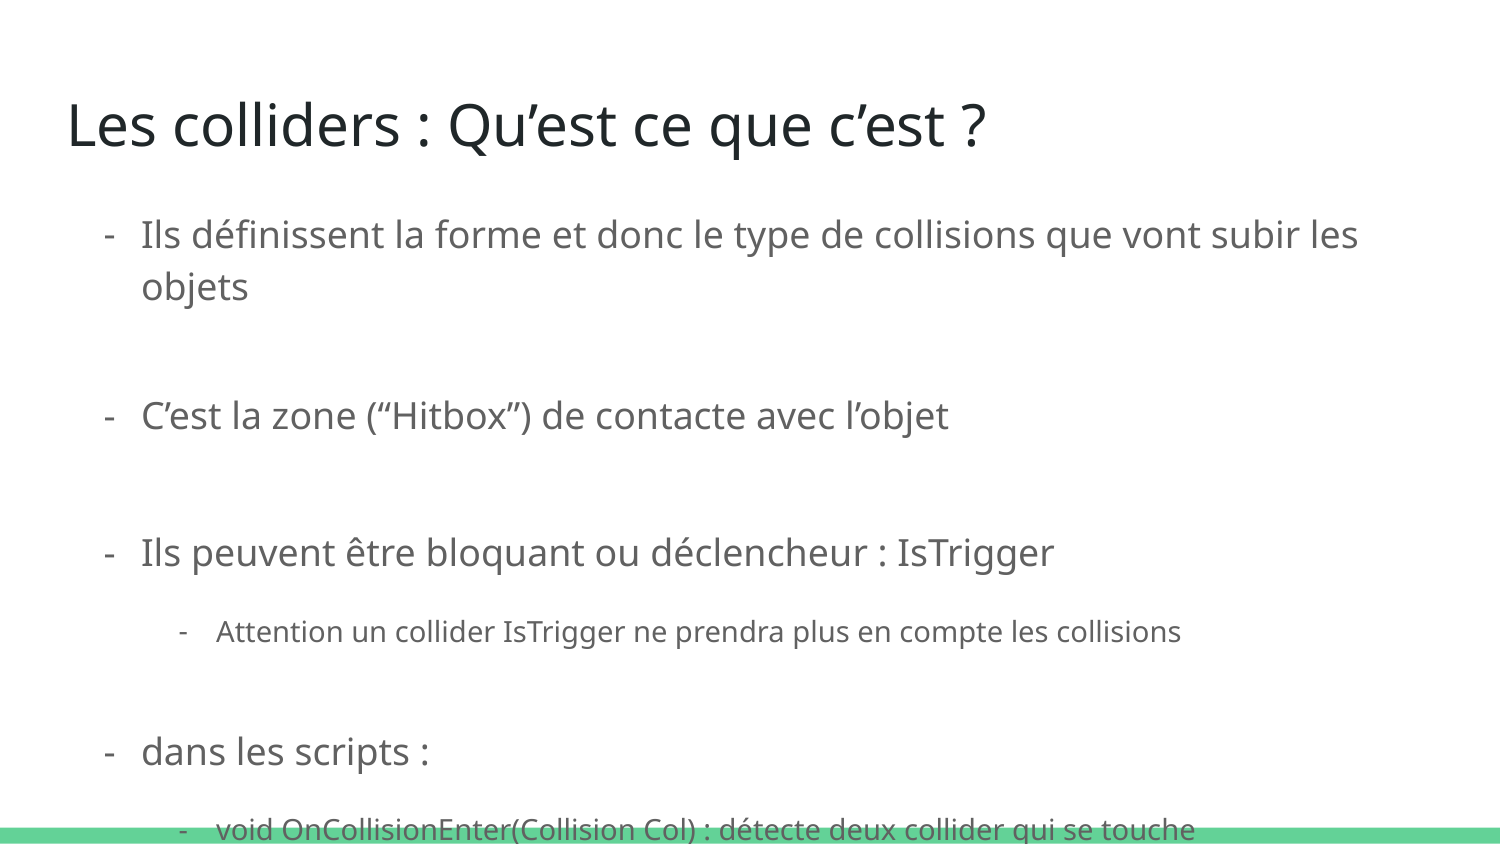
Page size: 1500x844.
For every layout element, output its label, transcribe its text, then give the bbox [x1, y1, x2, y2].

title Les colliders : Qu’est ce que c’est ? [51, 72, 1449, 167]
list Ils définissent la forme et donc le type de collisions que vont subir les objets C’est la zone (“Hitbox”) de contacte avec l’objet Ils peuvent être bloquant ou déclencheur : IsTrigger Attention un collider IsTrigger ne prendra plus en compte les collisions dans les scripts : void OnCollisionEnter(Collision Col) : détecte deux collider qui se touche void OnTriggerEnter(Collider other) : détecte quand un collider entre dans un autre collider IsTrigger [51, 189, 1449, 750]
